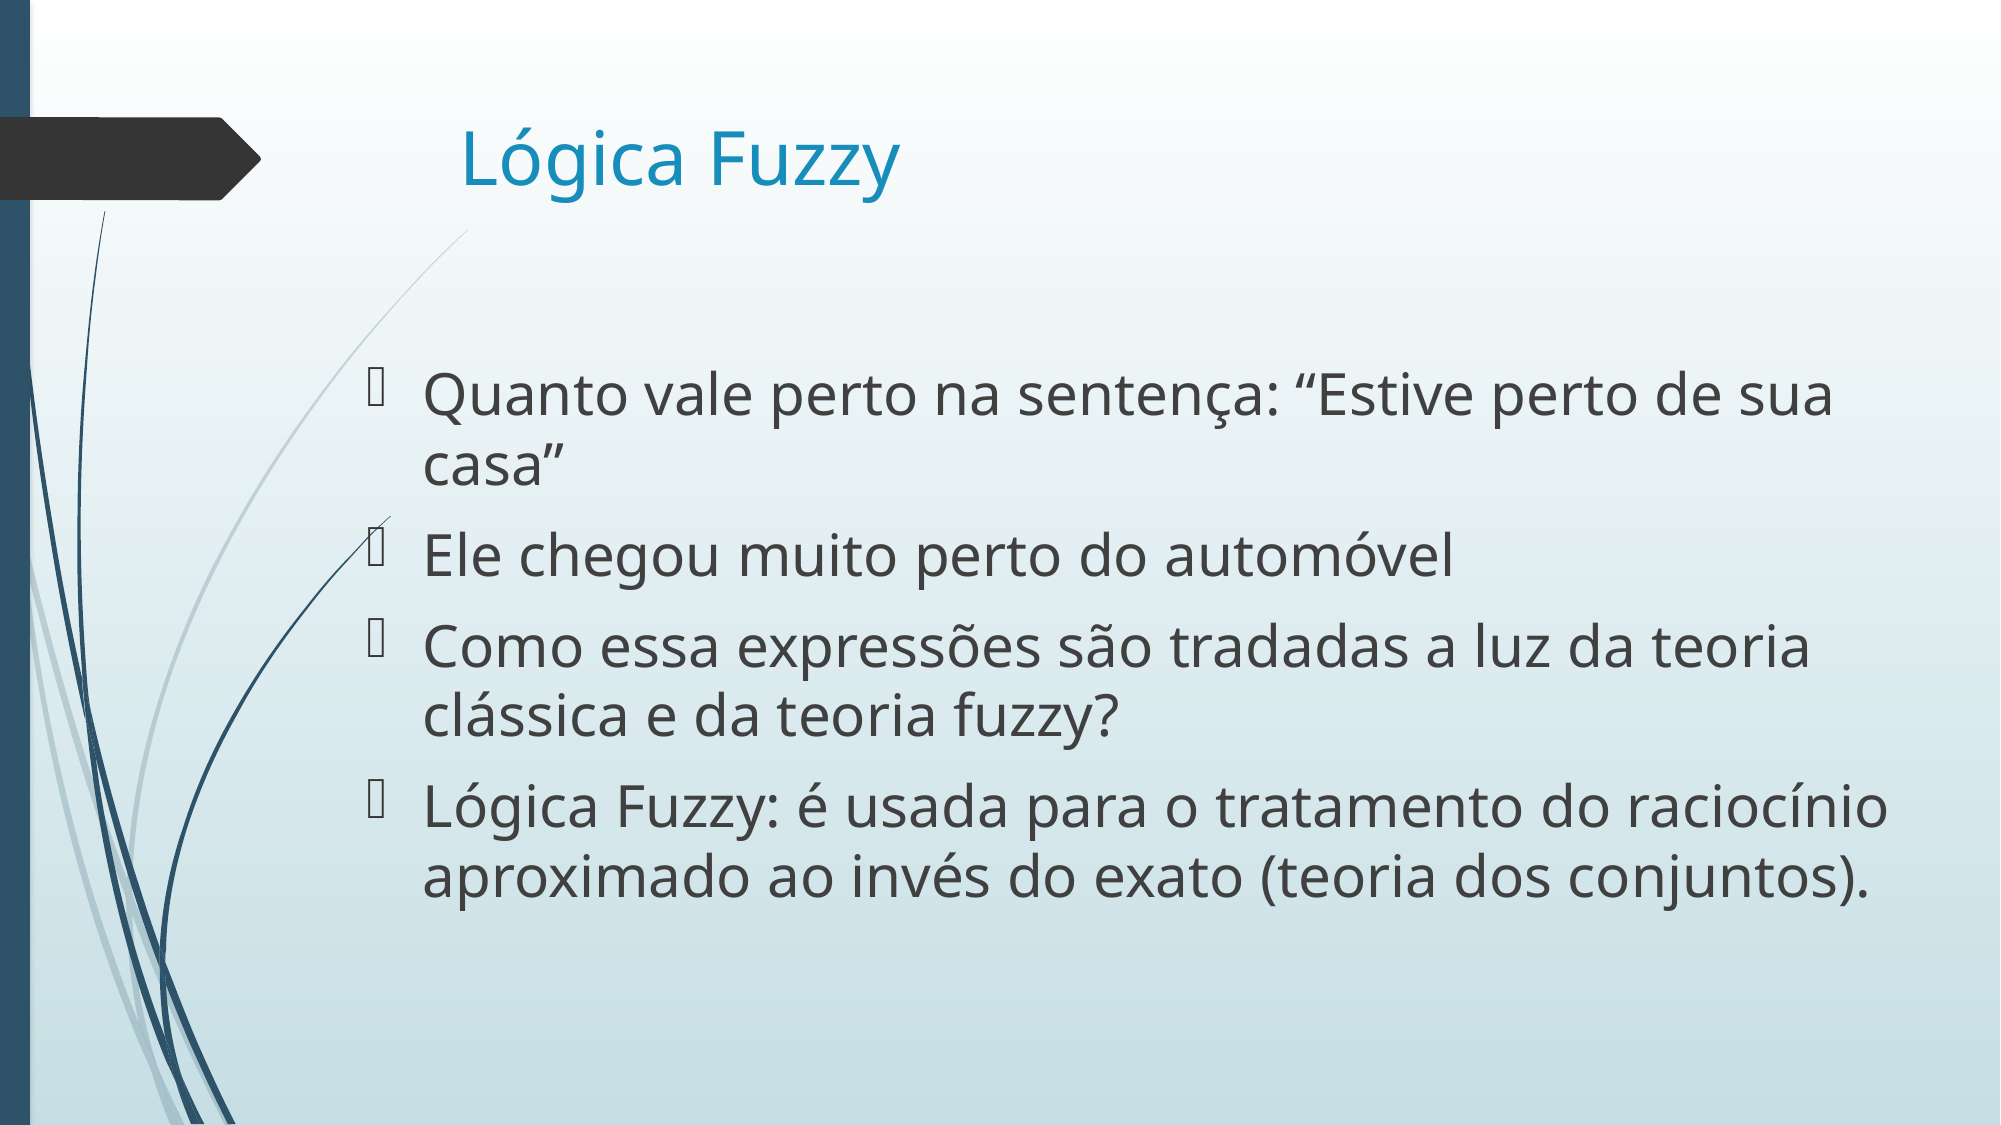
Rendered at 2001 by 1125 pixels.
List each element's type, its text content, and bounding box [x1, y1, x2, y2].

title Lógica Fuzzy [425, 102, 1888, 313]
list Quanto vale perto na sentença: “Estive perto de sua casa” Ele chegou muito perto do automóvel Como essa expressões são tradadas a luz da teoria clássica e da teoria fuzzy? Lógica Fuzzy: é usada para o tratamento do raciocínio aproximado ao invés do exato (teoria dos conjuntos). [351, 350, 1933, 970]
